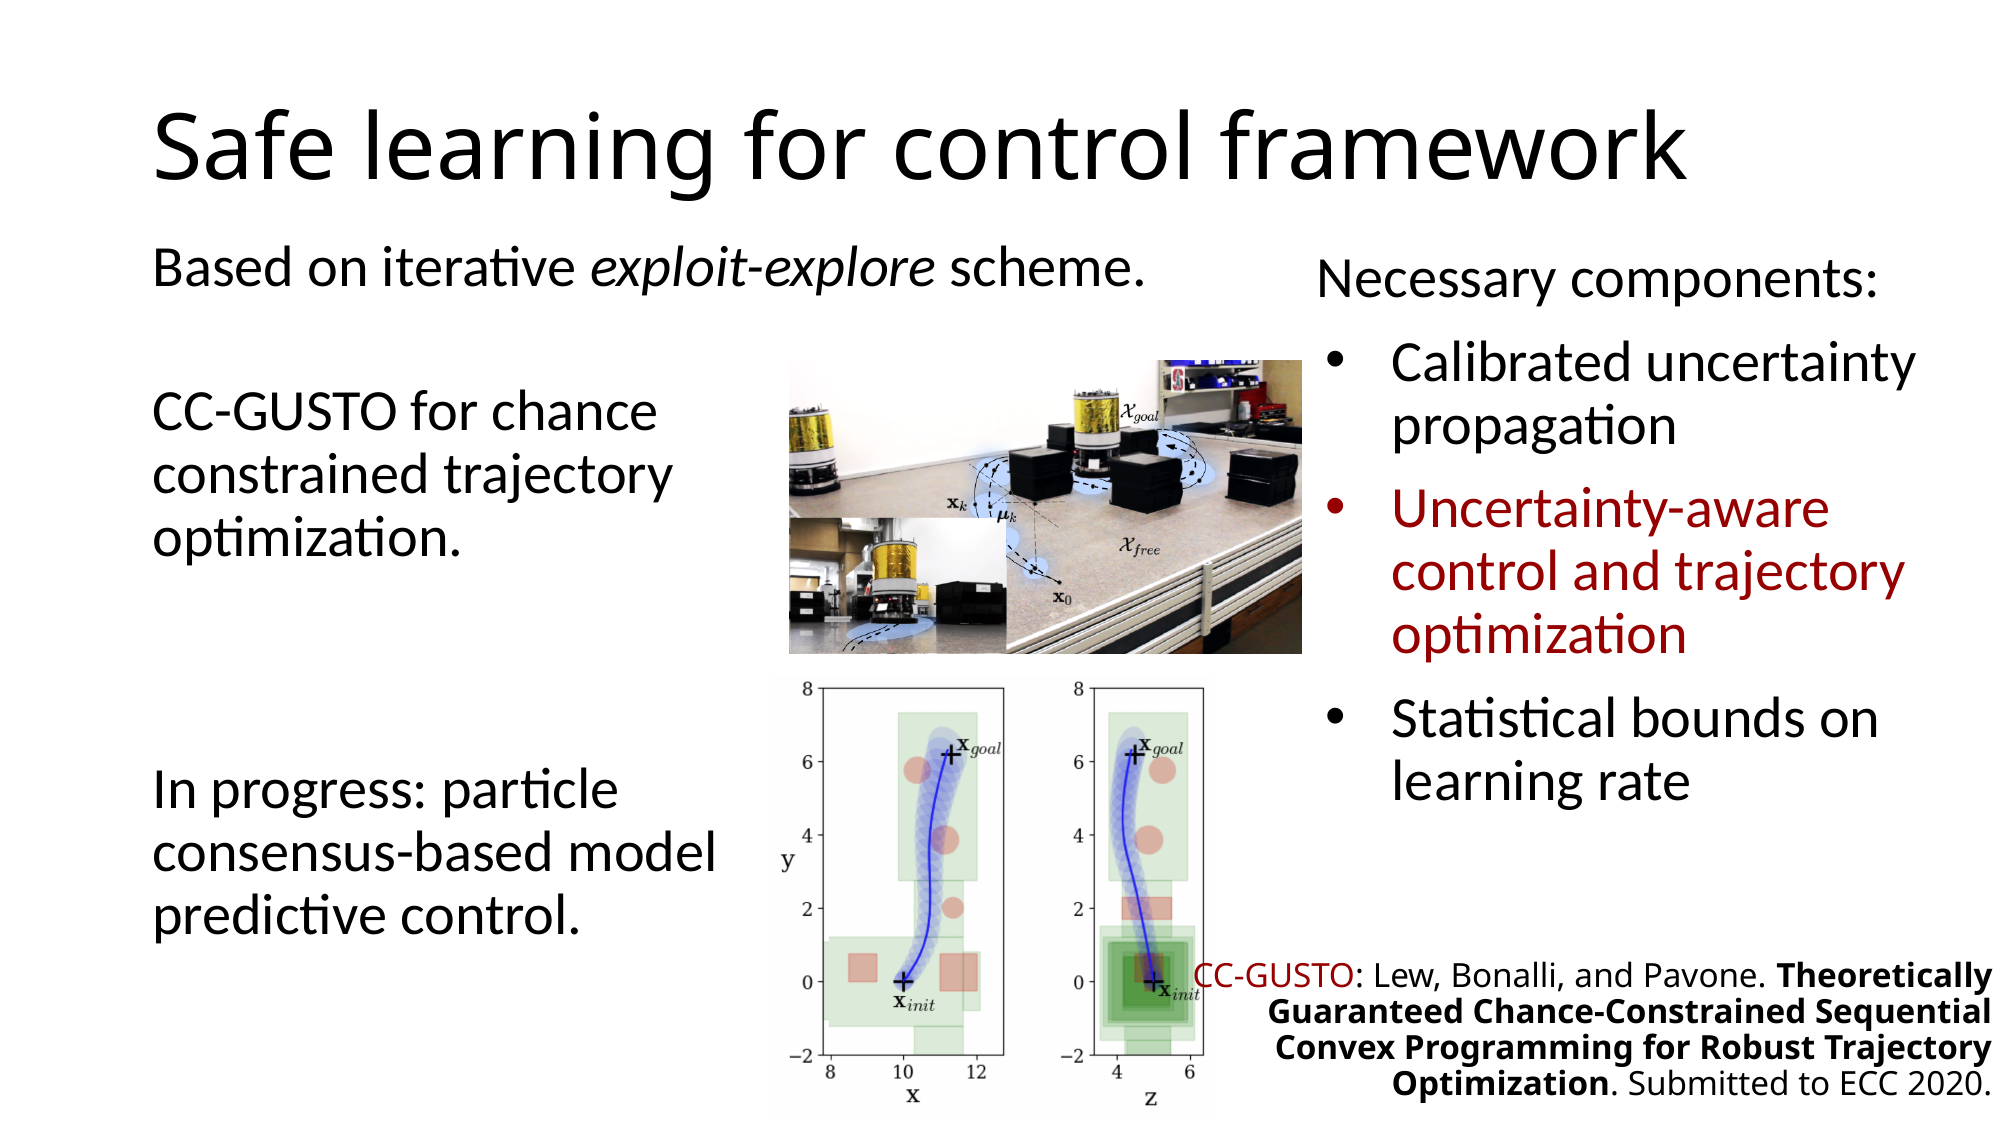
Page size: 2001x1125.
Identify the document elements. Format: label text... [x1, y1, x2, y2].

picture [770, 676, 1215, 1115]
list Based on iterative exploit-explore scheme. [137, 229, 1863, 346]
picture [789, 360, 1302, 654]
list CC-GUSTO for chance constrained trajectory optimization. In progress: particle consensus-based model predictive control. [137, 373, 810, 1104]
text_box CC-GUSTO: Lew, Bonalli, and Pavone. Theoretically Guaranteed Chance-Constrained Sequential Convex Programming for Robust Trajectory Optimization. Submitted to ECC 2020. [1169, 944, 2000, 1125]
title Safe learning for control framework [137, 59, 1863, 229]
list Necessary components: Calibrated uncertainty propagation Uncertainty-aware control and trajectory optimization Statistical bounds on learning rate [1301, 239, 1955, 944]
